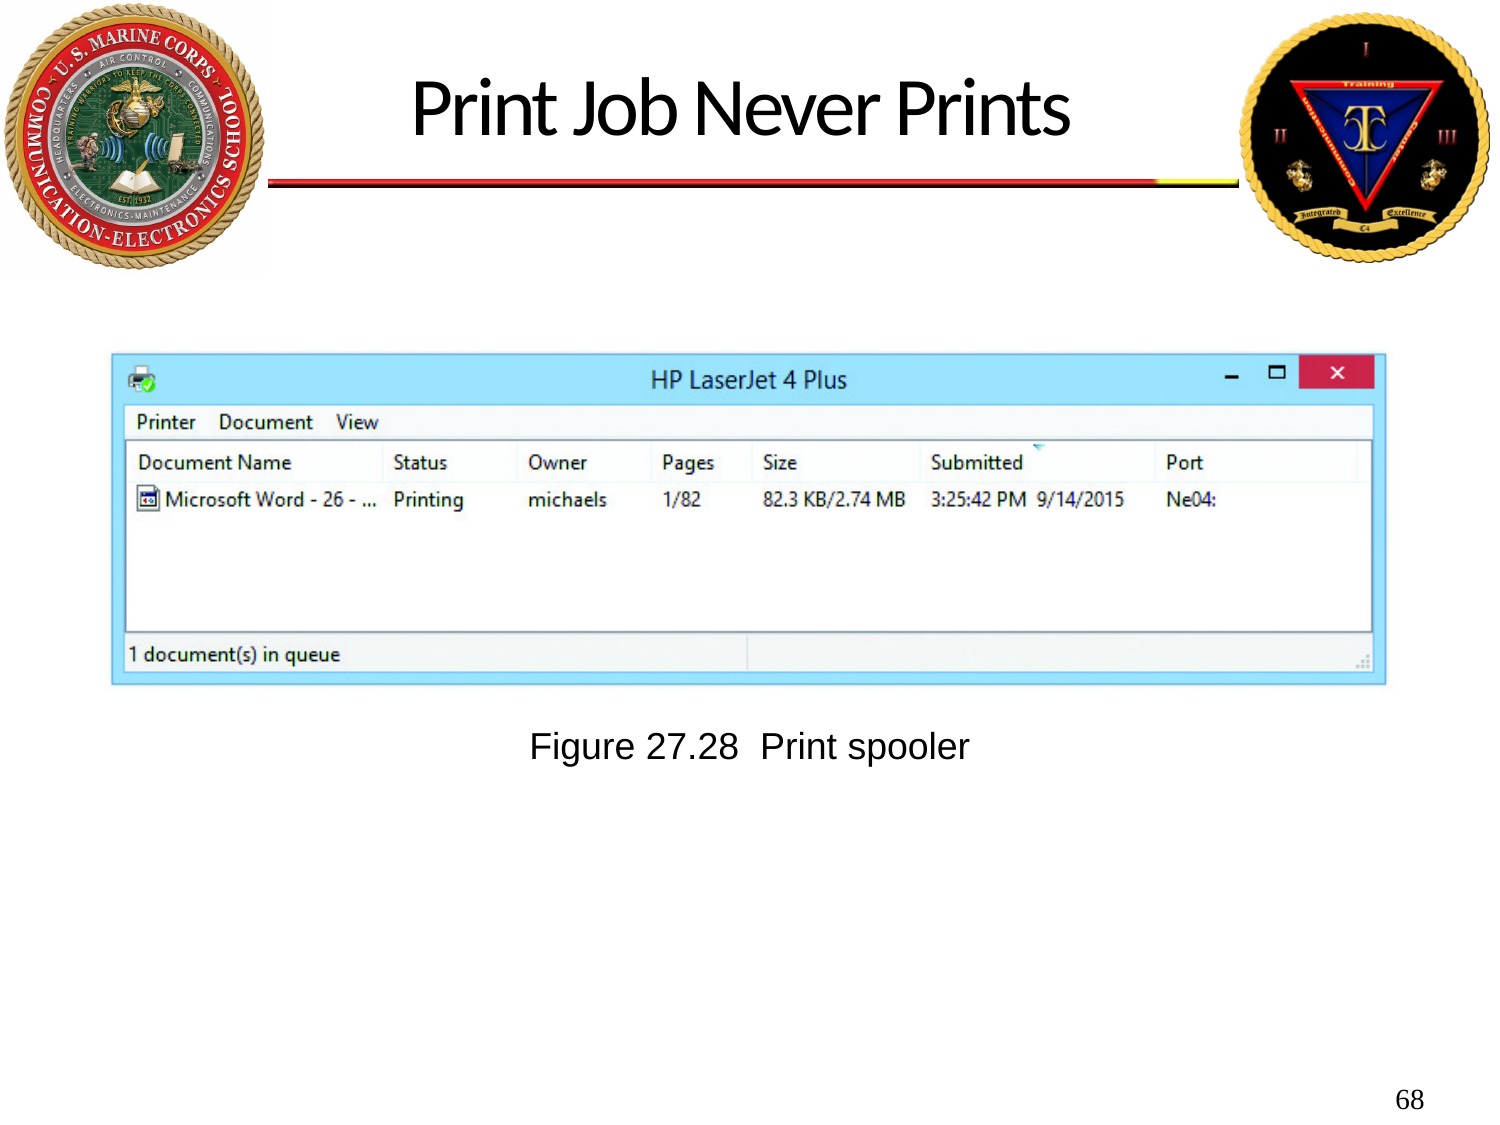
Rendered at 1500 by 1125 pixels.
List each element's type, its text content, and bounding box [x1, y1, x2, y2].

title Print Job Never Prints [75, 45, 1425, 233]
picture [104, 346, 1396, 692]
picture [0, 0, 268, 274]
picture [1239, 12, 1490, 263]
text_box Figure 27.28 Print spooler [514, 719, 986, 776]
